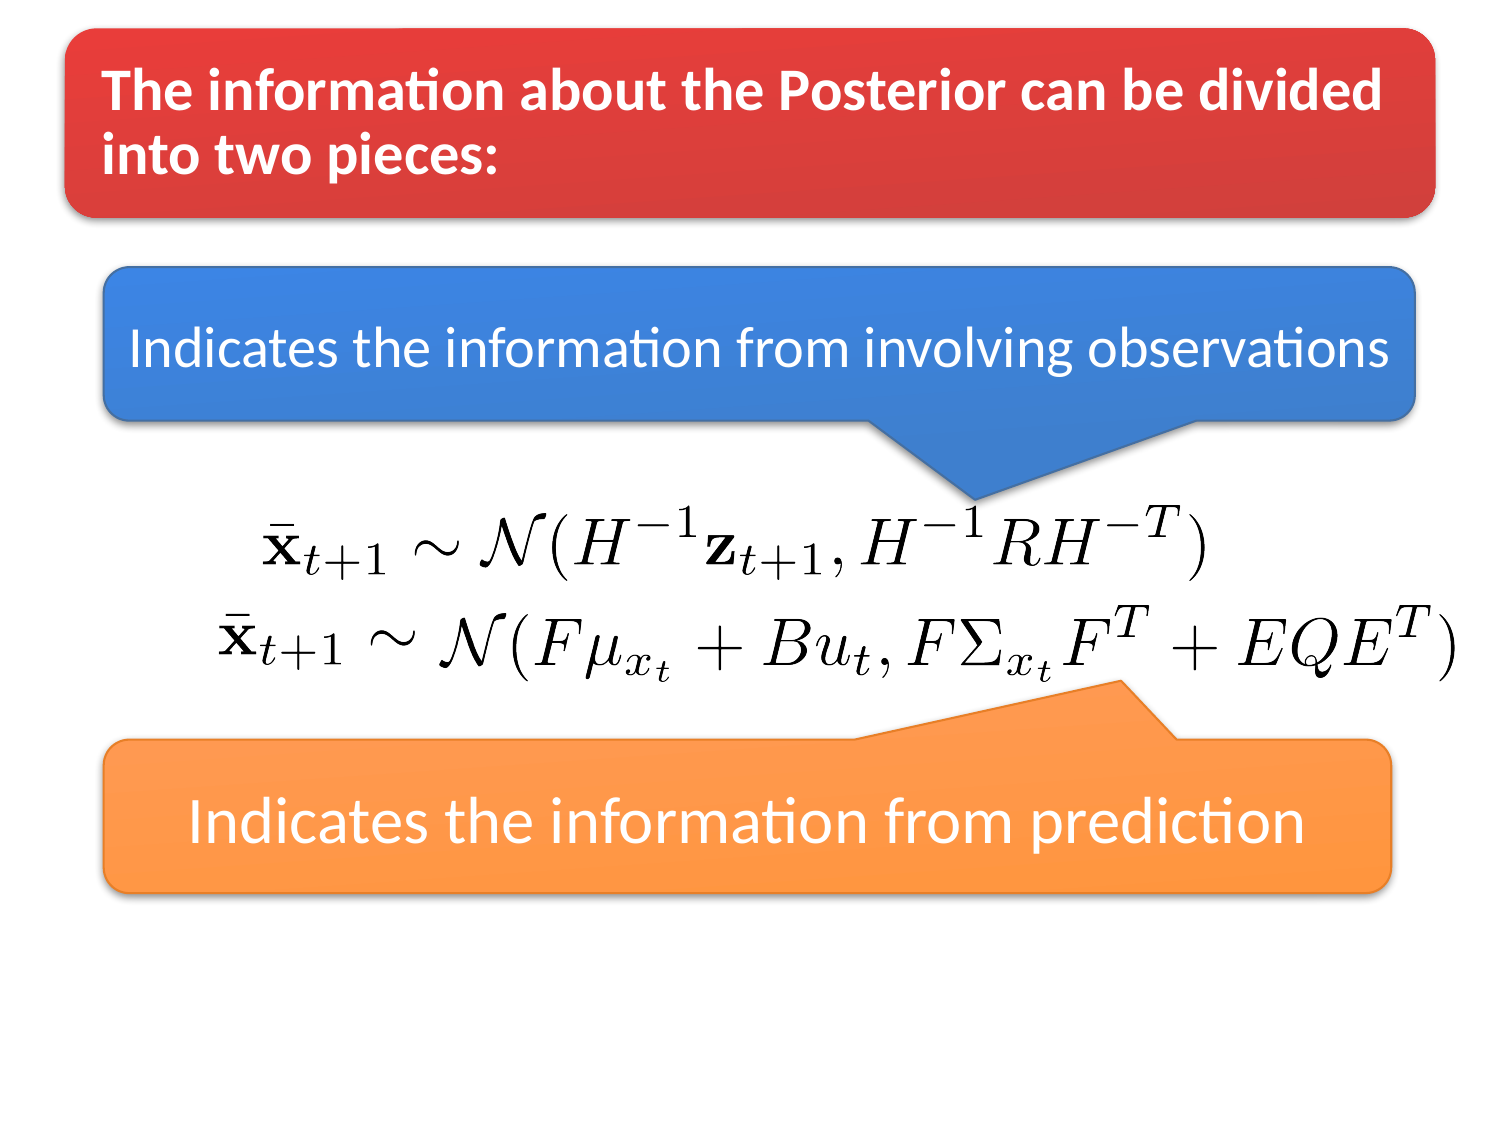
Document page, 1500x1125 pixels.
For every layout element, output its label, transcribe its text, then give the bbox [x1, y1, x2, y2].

picture [262, 505, 1205, 582]
text_box Indicates the information from prediction [102, 694, 1393, 895]
picture [217, 613, 416, 671]
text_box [64, 27, 1436, 221]
text_box Indicates the information from involving observations [102, 266, 1416, 501]
picture [438, 605, 1455, 683]
